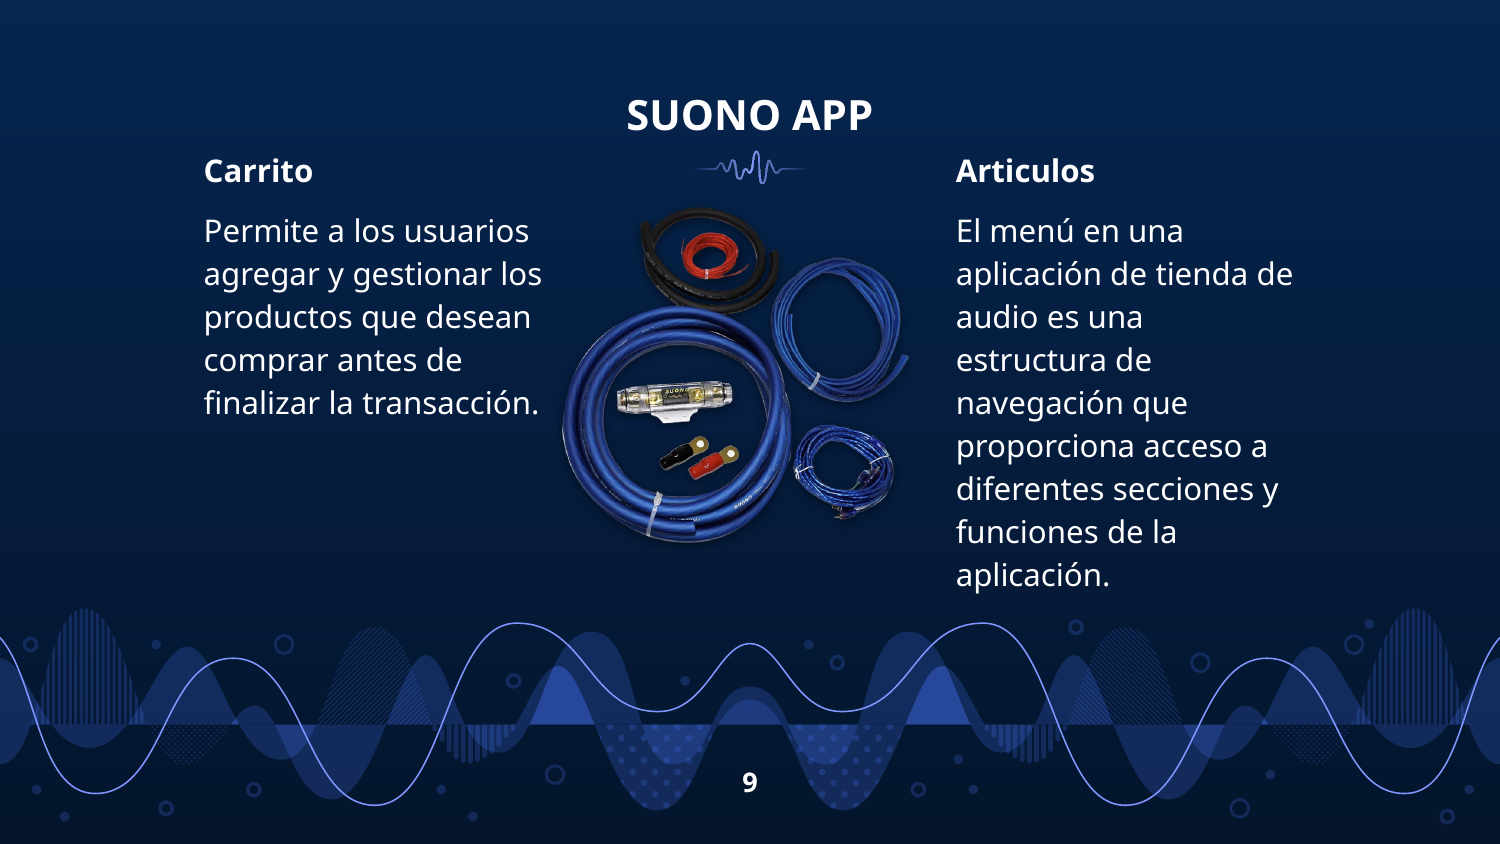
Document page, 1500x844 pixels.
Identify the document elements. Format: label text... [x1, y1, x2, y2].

title SUONO APP [203, 74, 1297, 140]
list Carrito Permite a los usuarios agregar y gestionar los productos que desean comprar antes de finalizar la transacción. [203, 145, 545, 613]
list Articulos El menú en una aplicación de tienda de audio es una estructura de navegación que proporciona acceso a diferentes secciones y funciones de la aplicación. [955, 145, 1297, 613]
picture [556, 196, 911, 550]
slide_number ‹#› [705, 724, 795, 844]
